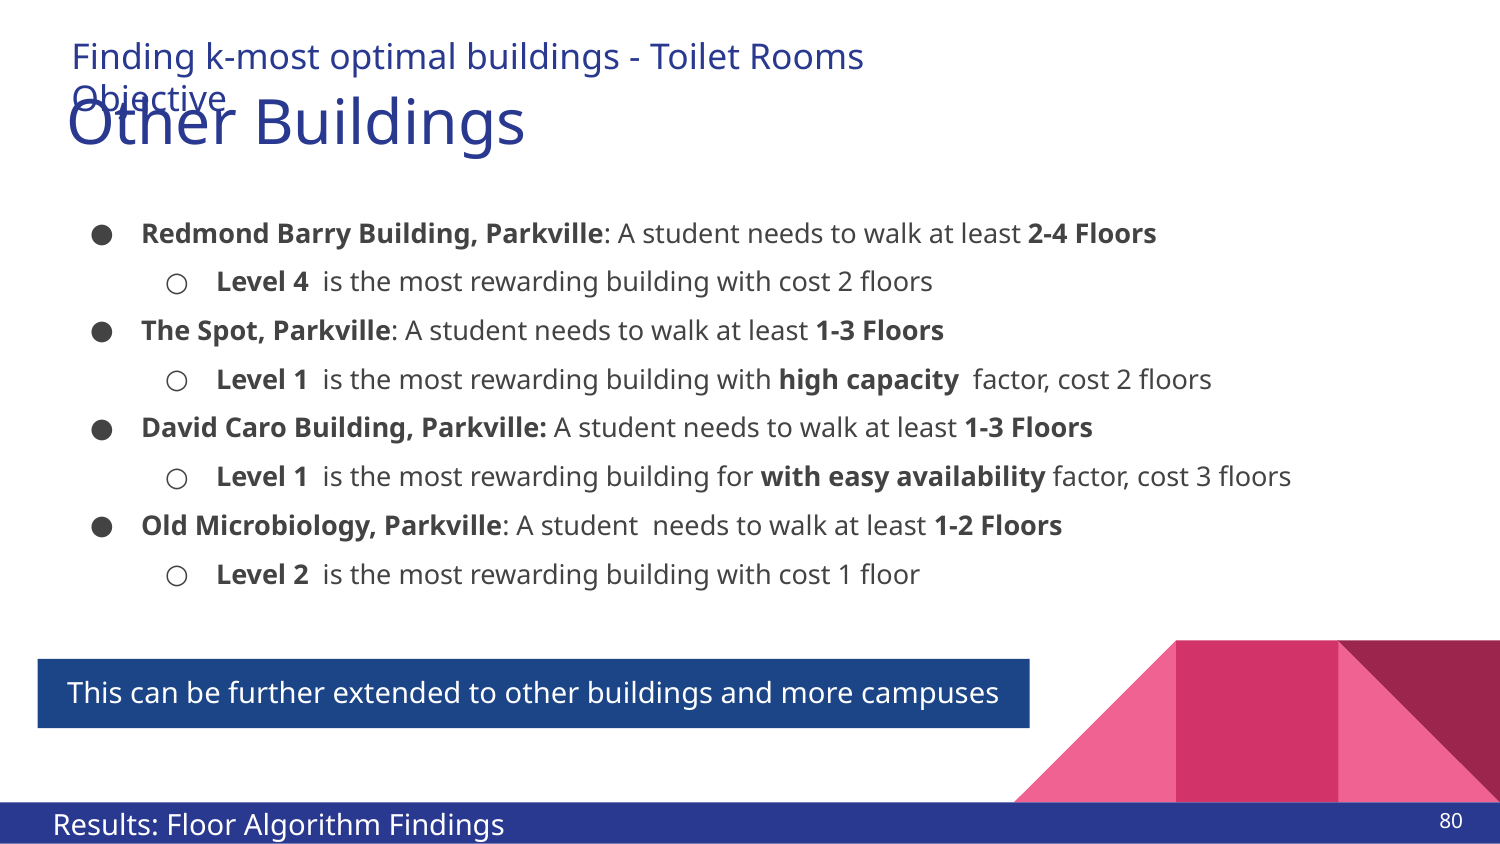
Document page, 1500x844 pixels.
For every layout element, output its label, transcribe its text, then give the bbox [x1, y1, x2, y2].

title Other Buildings [51, 67, 1449, 167]
slide_number ‹#› [1387, 789, 1478, 844]
text_box This can be further extended to other buildings and more campuses [37, 658, 1030, 729]
text_box Results: Floor Algorithm Findings [37, 790, 522, 844]
title Finding k-most optimal buildings - Toilet Rooms Objective [56, 18, 1043, 84]
list Redmond Barry Building, Parkville: A student needs to walk at least 2-4 Floors Level 4 is the most rewarding building with cost 2 floors The Spot, Parkville: A student needs to walk at least 1-3 Floors Level 1 is the most rewarding building with high capacity factor, cost 2 floors David Caro Building, Parkville: A student needs to walk at least 1-3 Floors Level 1 is the most rewarding building for with easy availability factor, cost 3 floors Old Microbiology, Parkville: A student needs to walk at least 1-2 Floors Level 2 is the most rewarding building with cost 1 floor [51, 184, 1449, 659]
